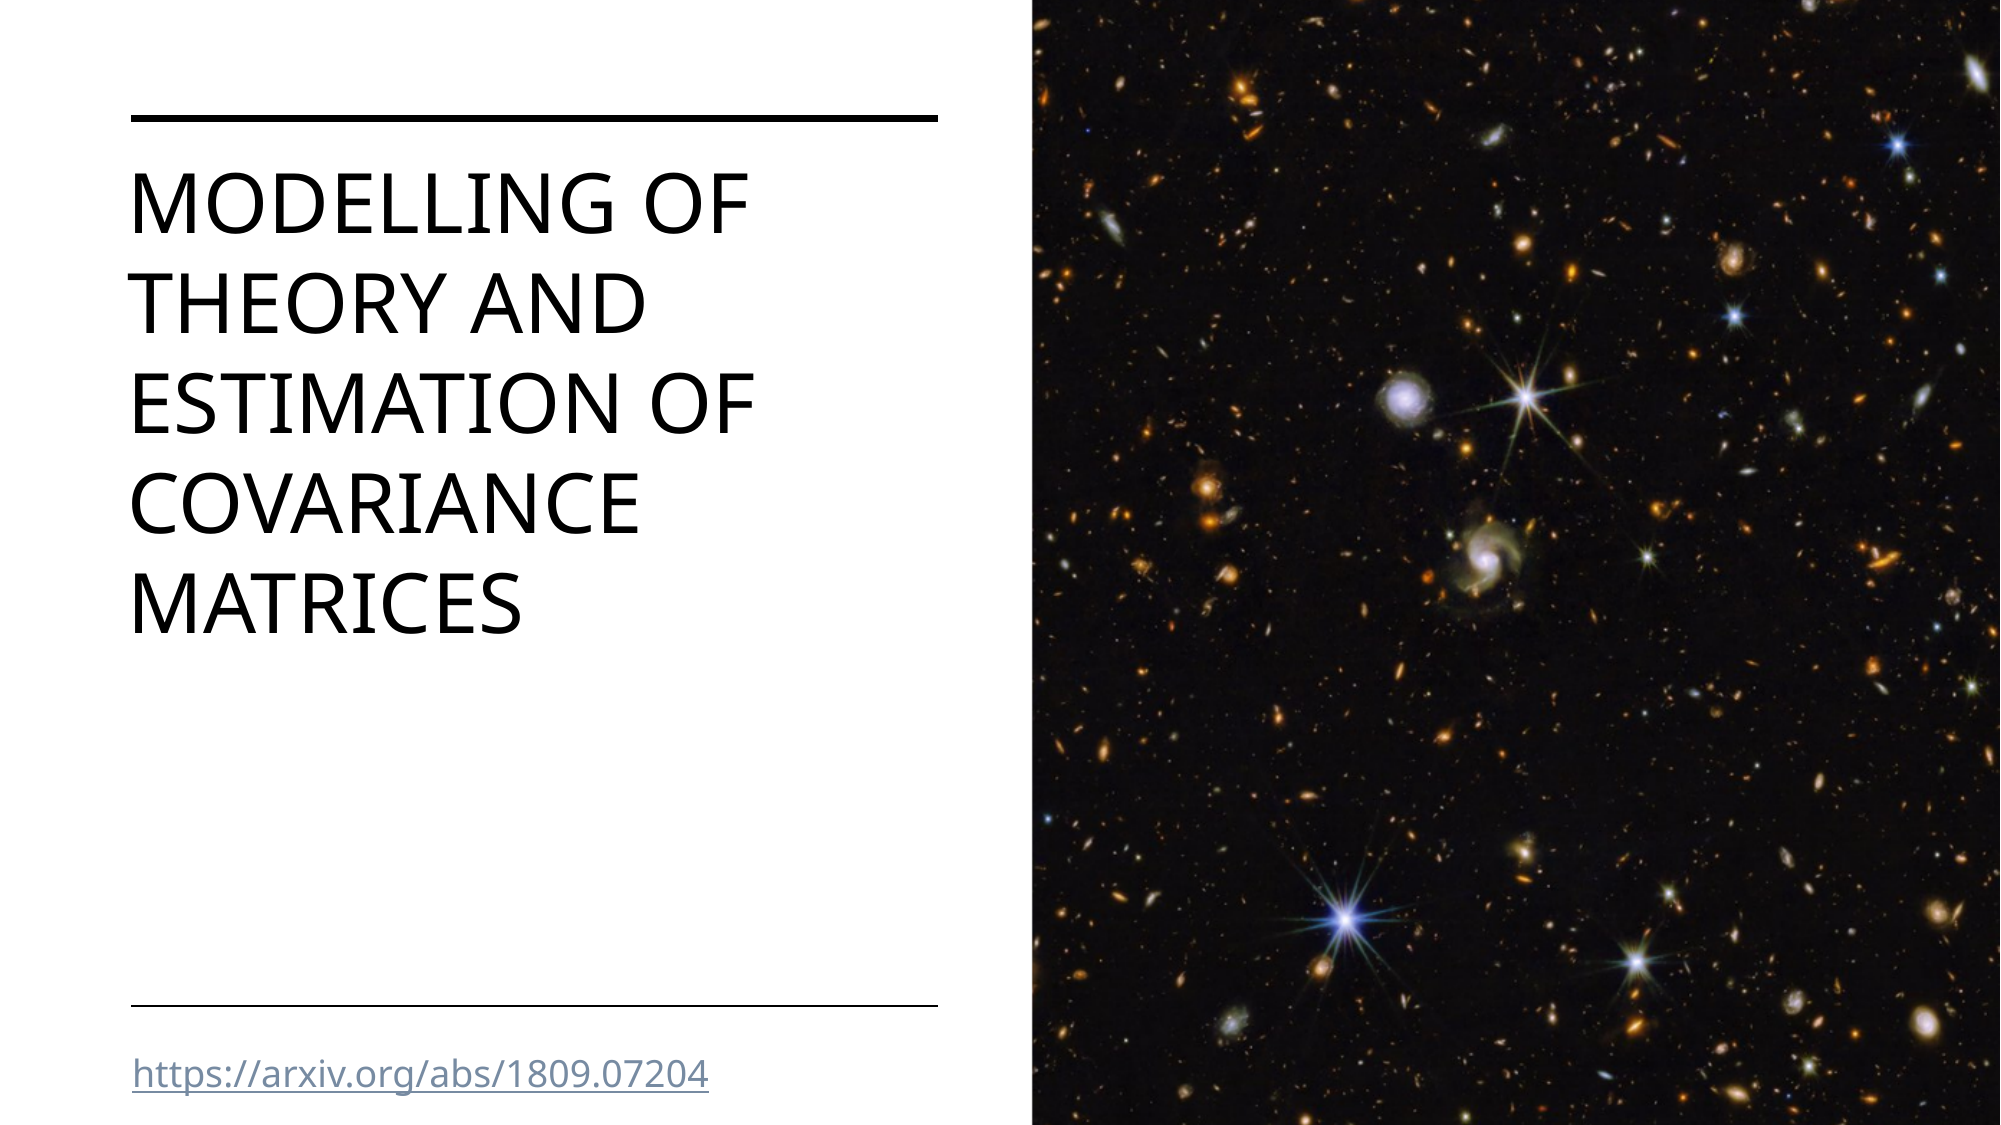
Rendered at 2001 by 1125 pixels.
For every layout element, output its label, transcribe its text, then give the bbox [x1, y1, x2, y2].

text_box https://arxiv.org/abs/1809.07204 [117, 1042, 862, 1103]
title MODELLING OF THEORY AND ESTIMATION OF COVARIANCE MATRICES [112, 143, 953, 778]
picture [953, 0, 2000, 1125]
